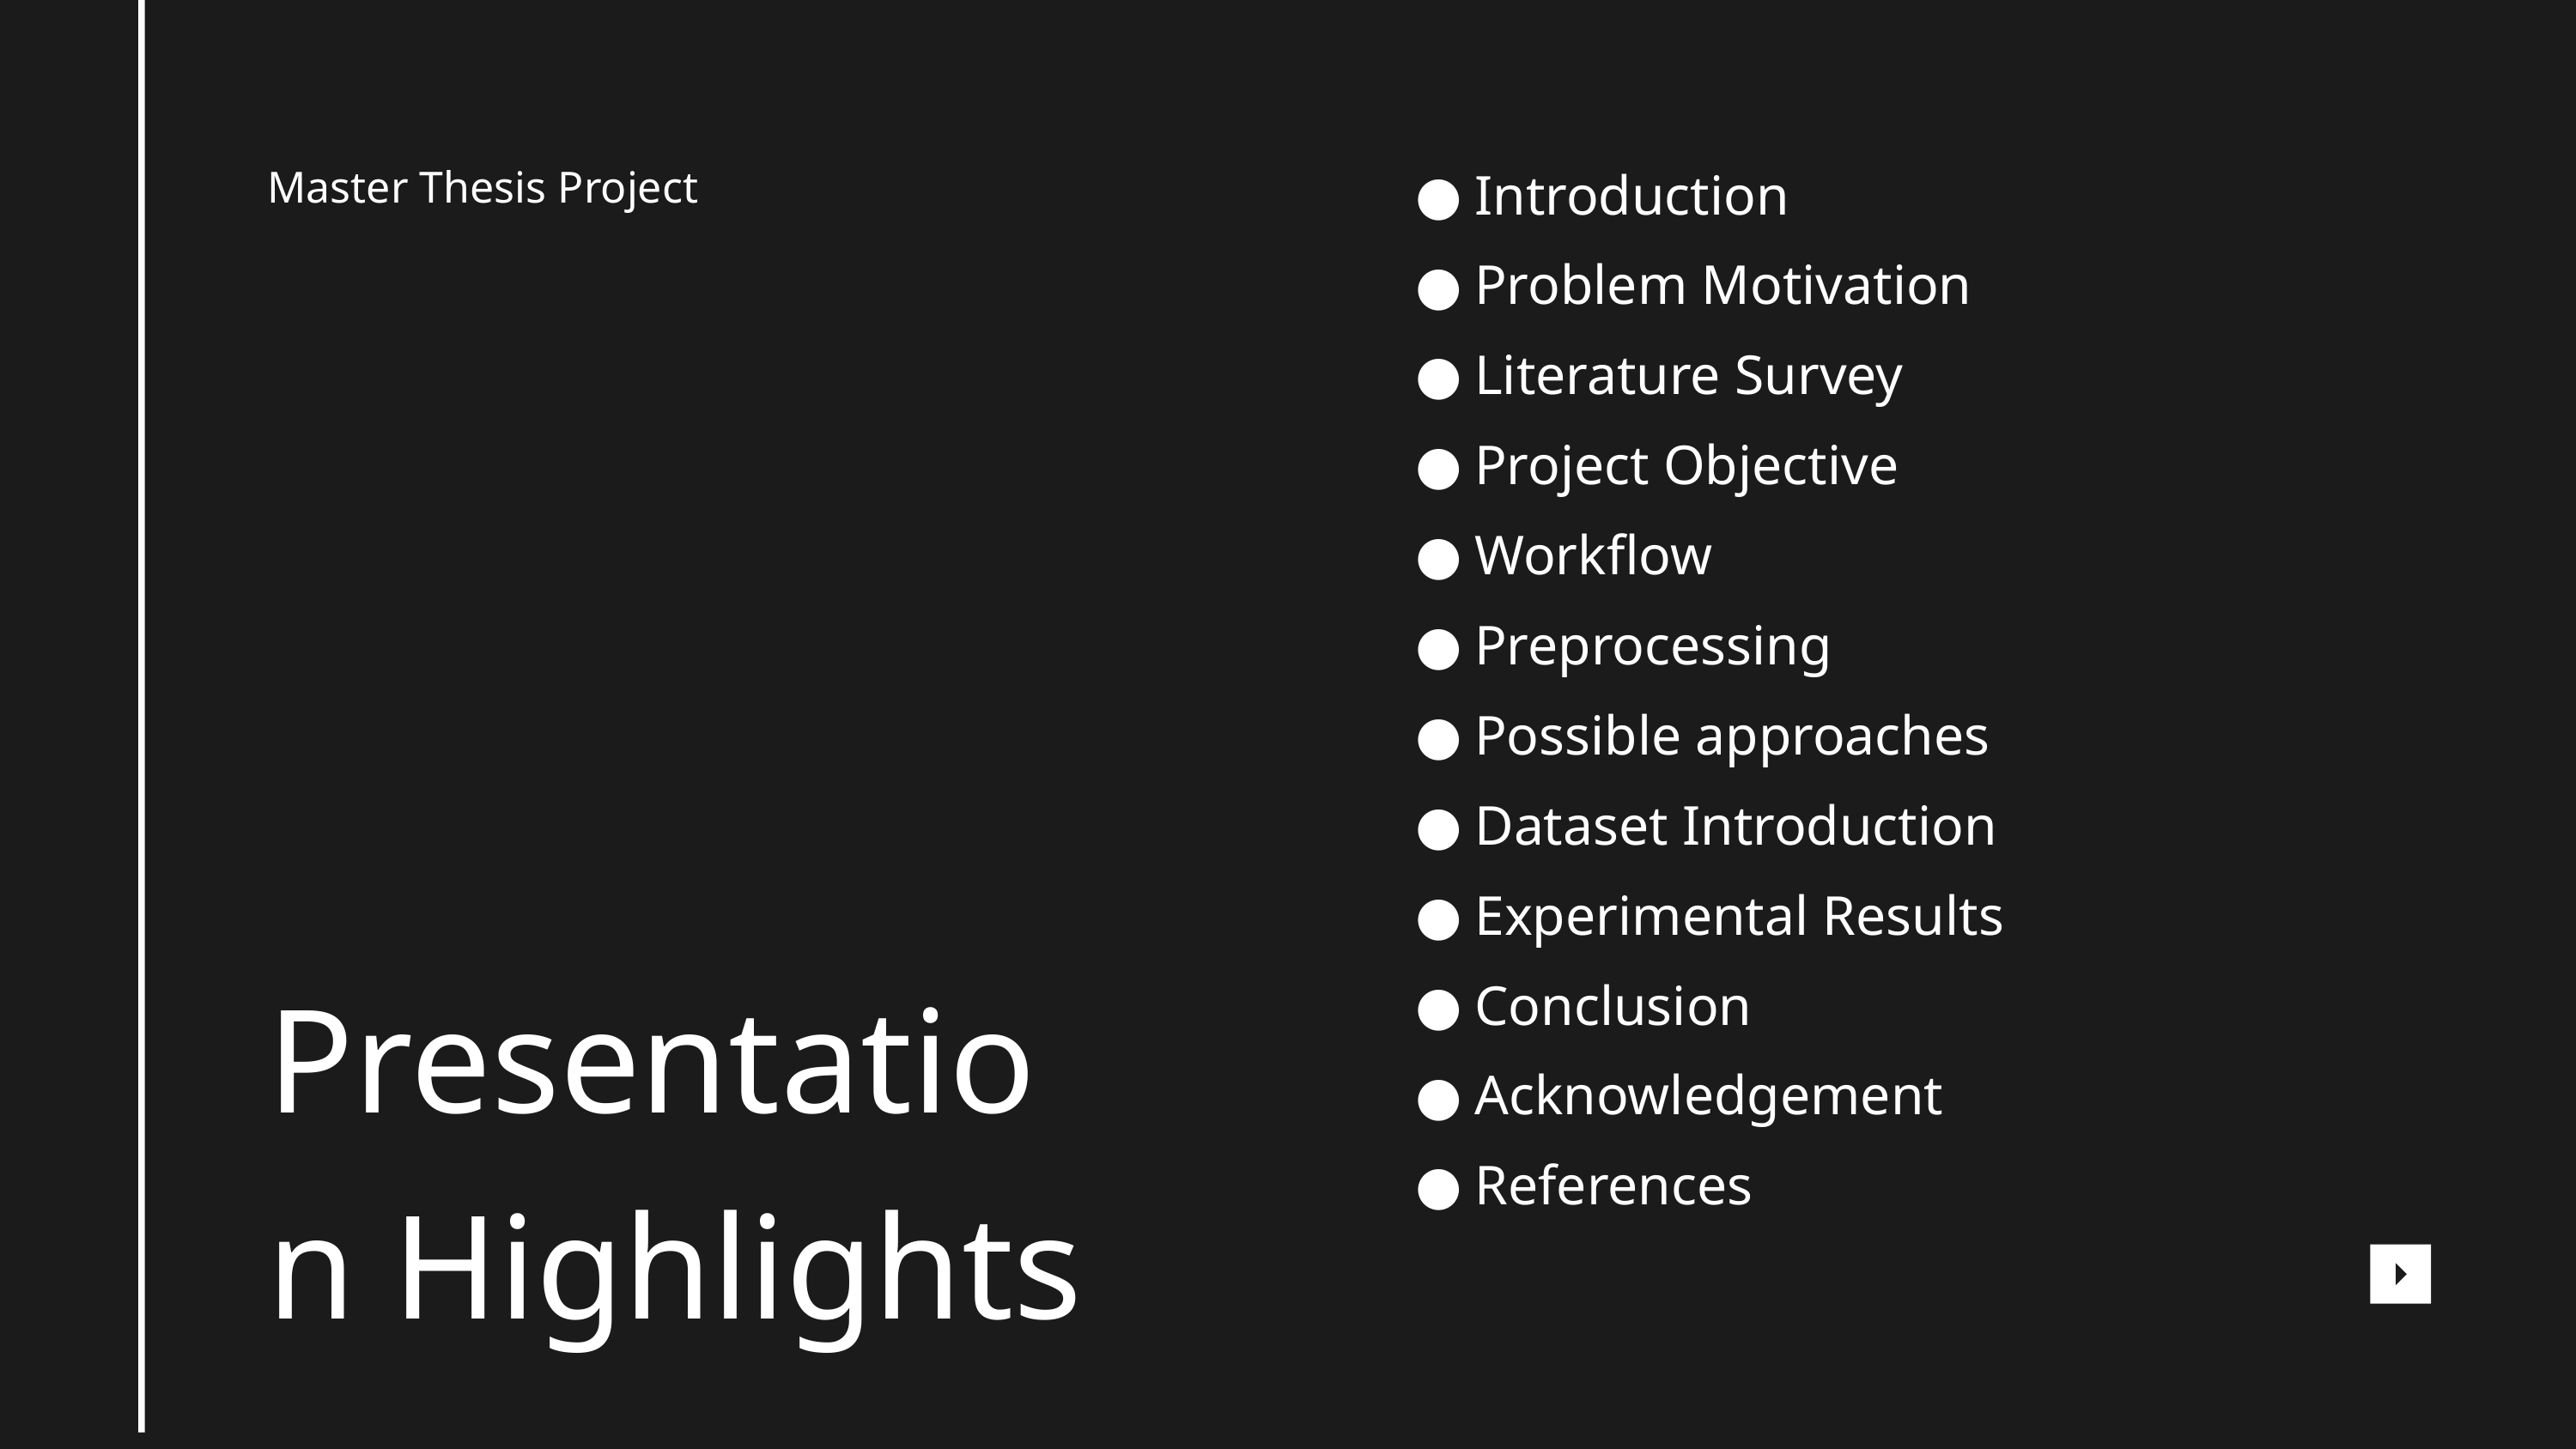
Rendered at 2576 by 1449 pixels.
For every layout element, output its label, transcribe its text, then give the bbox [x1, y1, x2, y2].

text_box Presentation Highlights [267, 936, 1095, 1276]
text_box Introduction Problem Motivation Literature Survey Project Objective Workflow Preprocessing Possible approaches Dataset Introduction Experimental Results Conclusion Acknowledgement References [1410, 135, 2432, 1191]
text_box Master Thesis Project [267, 139, 1331, 201]
text_box [138, 0, 145, 1433]
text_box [2370, 1244, 2432, 1304]
